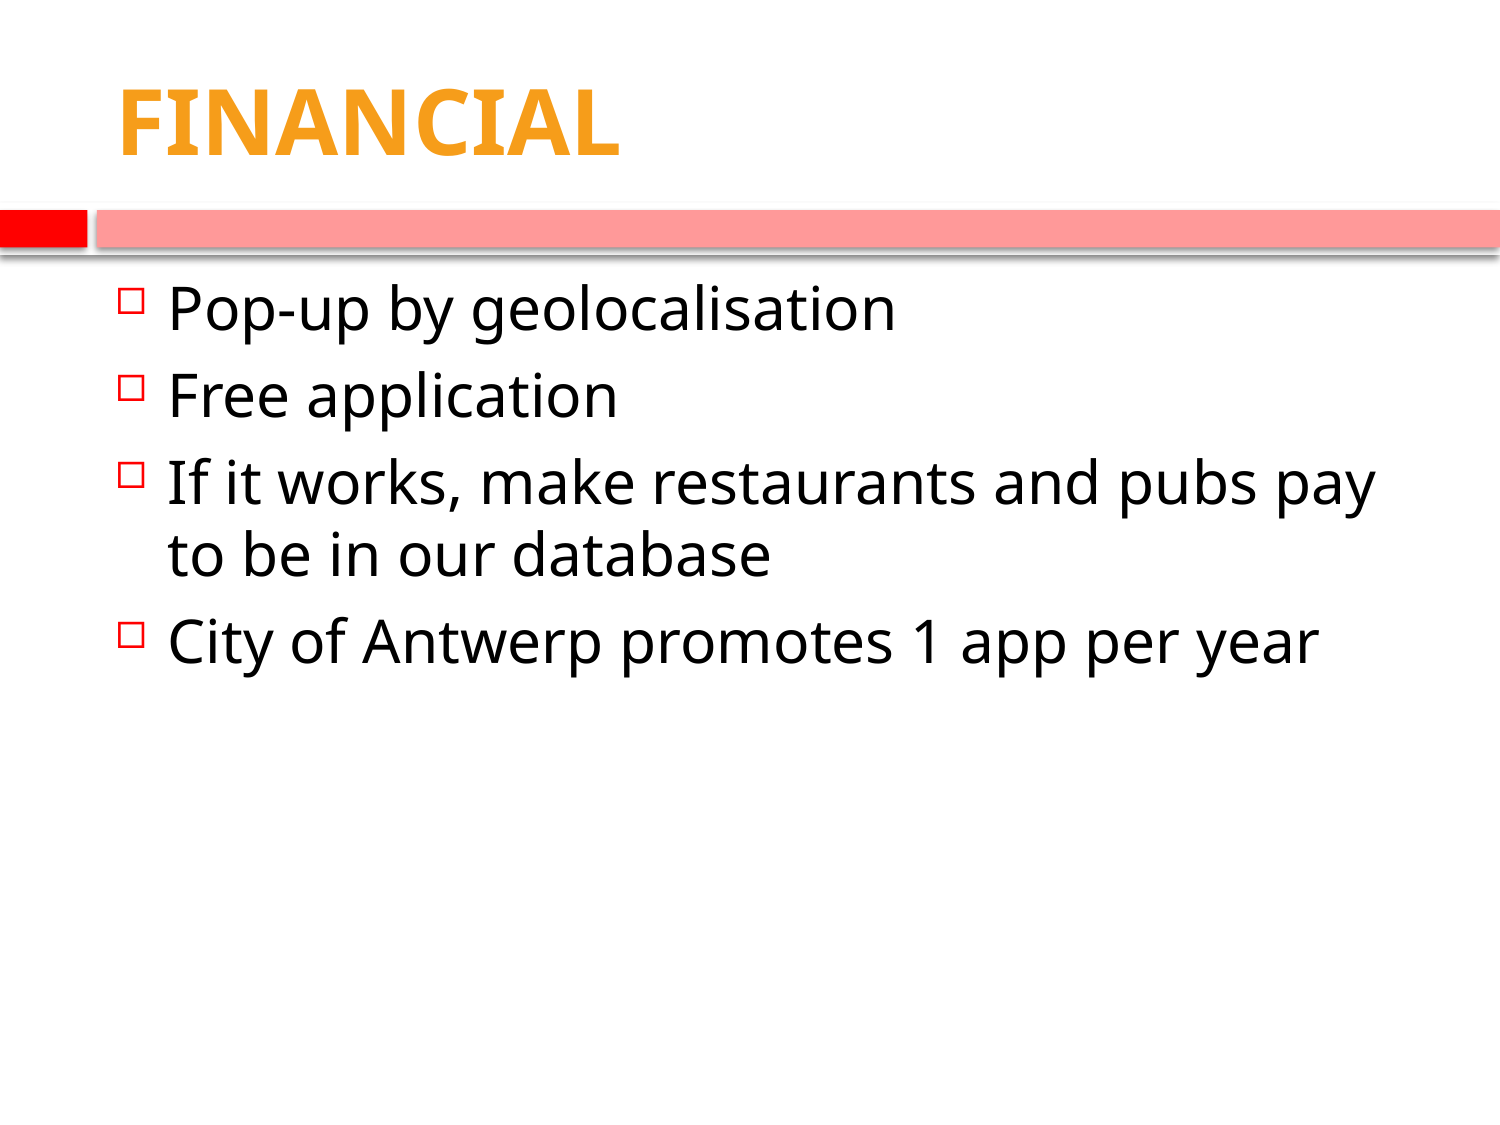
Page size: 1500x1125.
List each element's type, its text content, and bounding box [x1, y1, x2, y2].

list Pop-up by geolocalisation Free application If it works, make restaurants and pubs pay to be in our database City of Antwerp promotes 1 app per year [100, 262, 1438, 1000]
title FINANCIAL [100, 37, 1438, 200]
